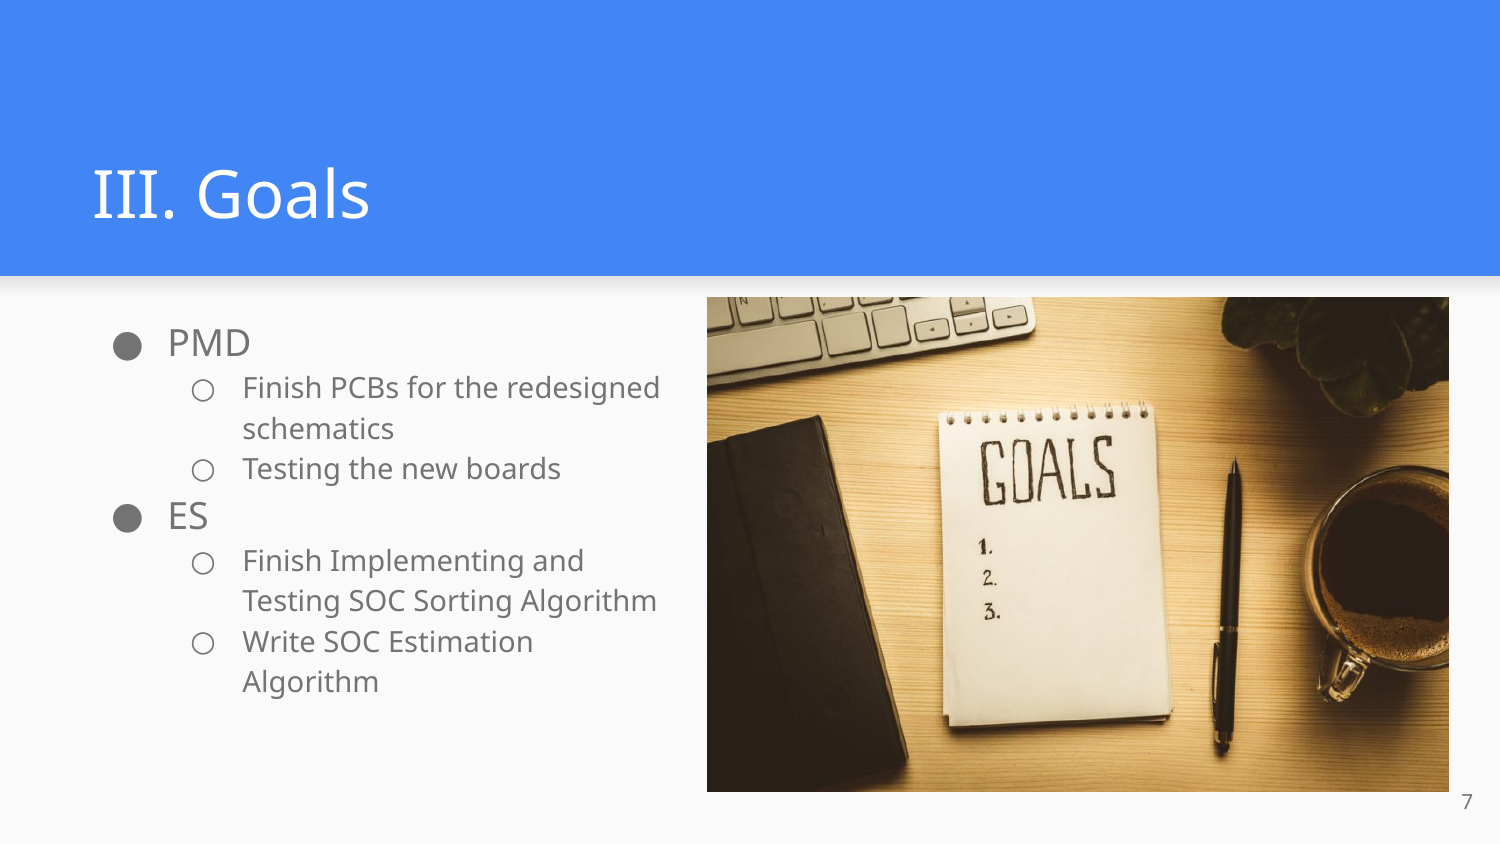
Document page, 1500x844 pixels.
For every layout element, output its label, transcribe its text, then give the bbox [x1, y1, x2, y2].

title III. Goals [77, 121, 1427, 248]
picture [707, 297, 1449, 792]
slide_number ‹#› [1398, 770, 1489, 835]
list PMD Finish PCBs for the redesigned schematics Testing the new boards ES Finish Implementing and Testing SOC Sorting Algorithm Write SOC Estimation Algorithm [77, 297, 694, 760]
